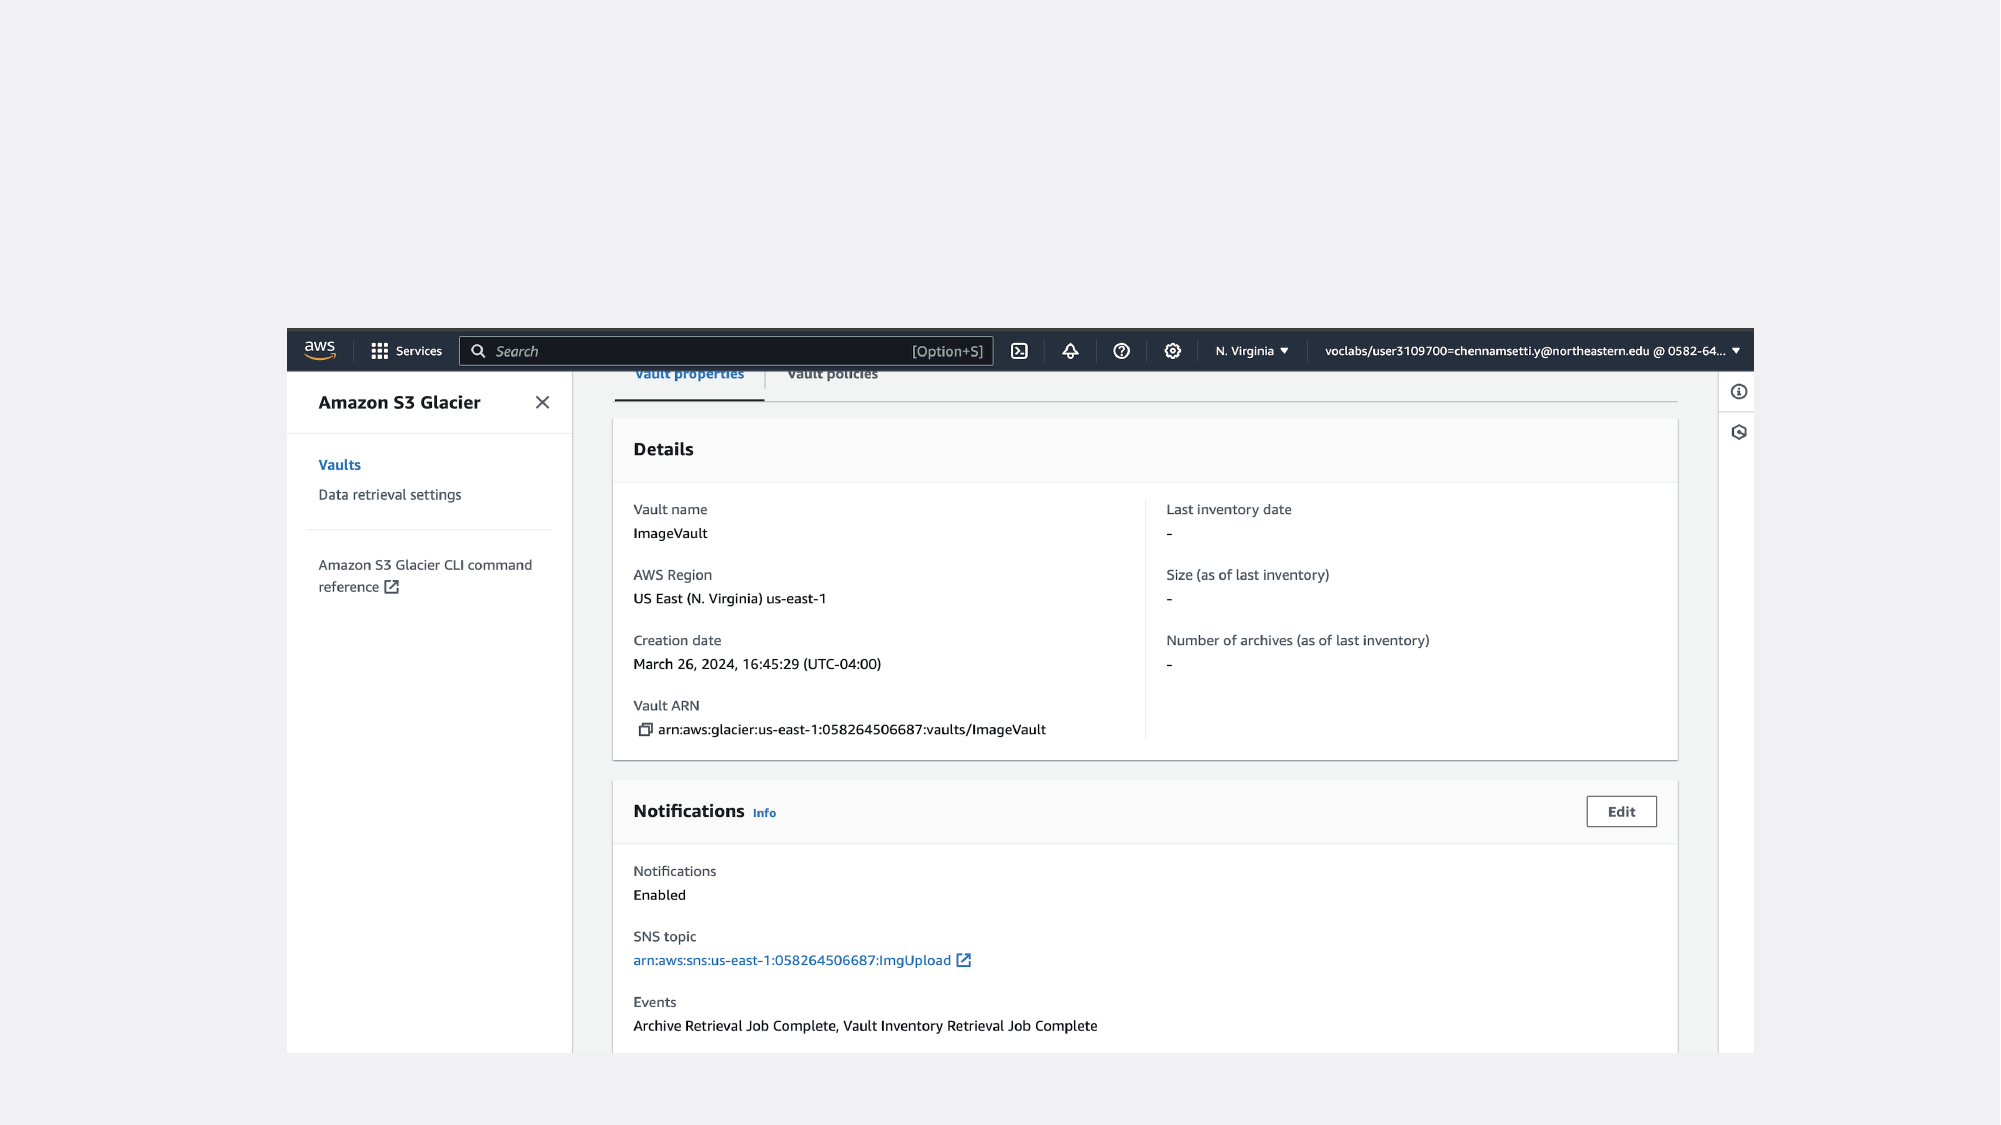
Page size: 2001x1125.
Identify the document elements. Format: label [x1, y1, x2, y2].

list [287, 327, 1754, 1053]
